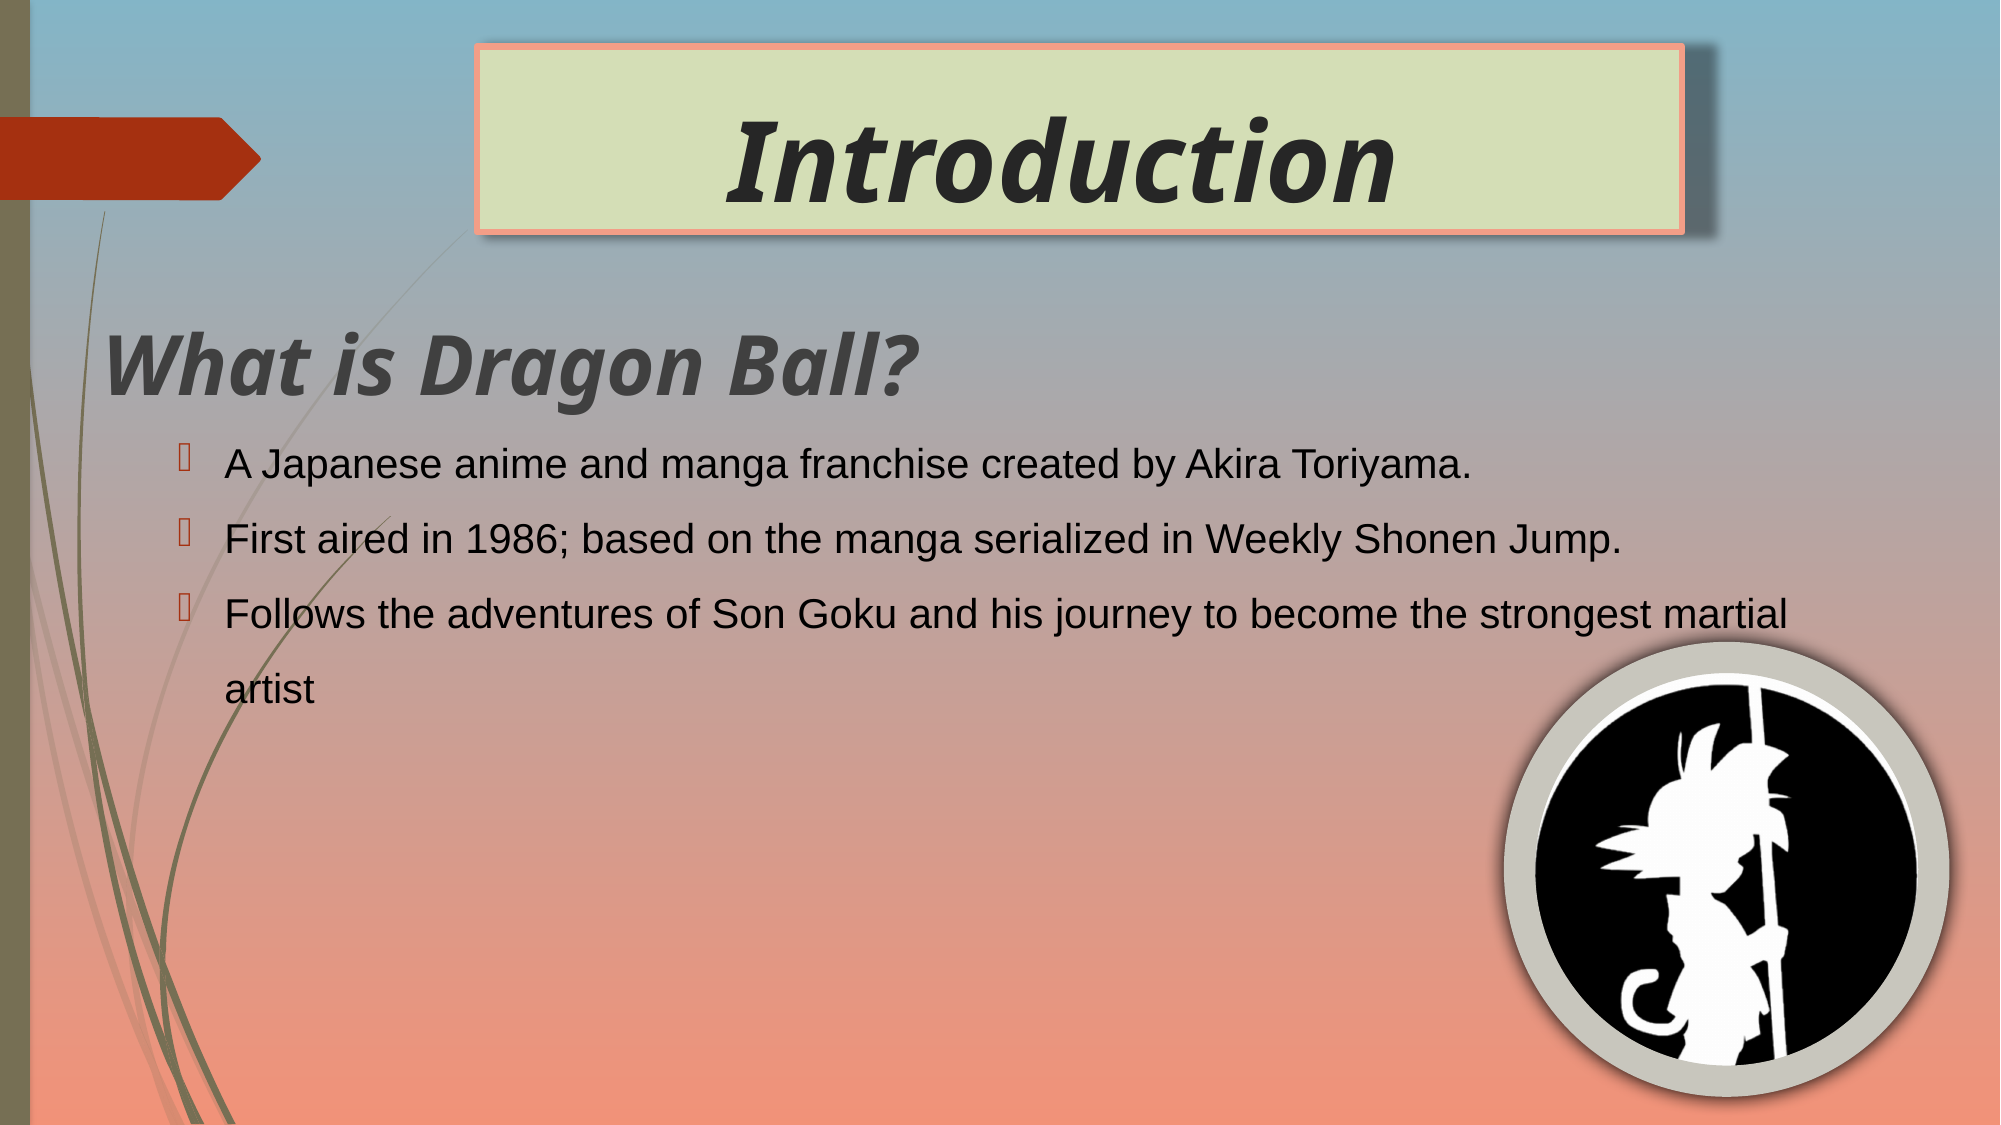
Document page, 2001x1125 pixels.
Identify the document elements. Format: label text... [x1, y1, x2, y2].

list What is Dragon Ball? A Japanese anime and manga franchise created by Akira Toriyama. First aired in 1986; based on the manga serialized in Weekly Shonen Jump. Follows the adventures of Son Goku and his journey to become the strongest martial artist [87, 137, 1899, 791]
title Introduction [476, 46, 1683, 137]
picture [1519, 657, 1935, 1082]
